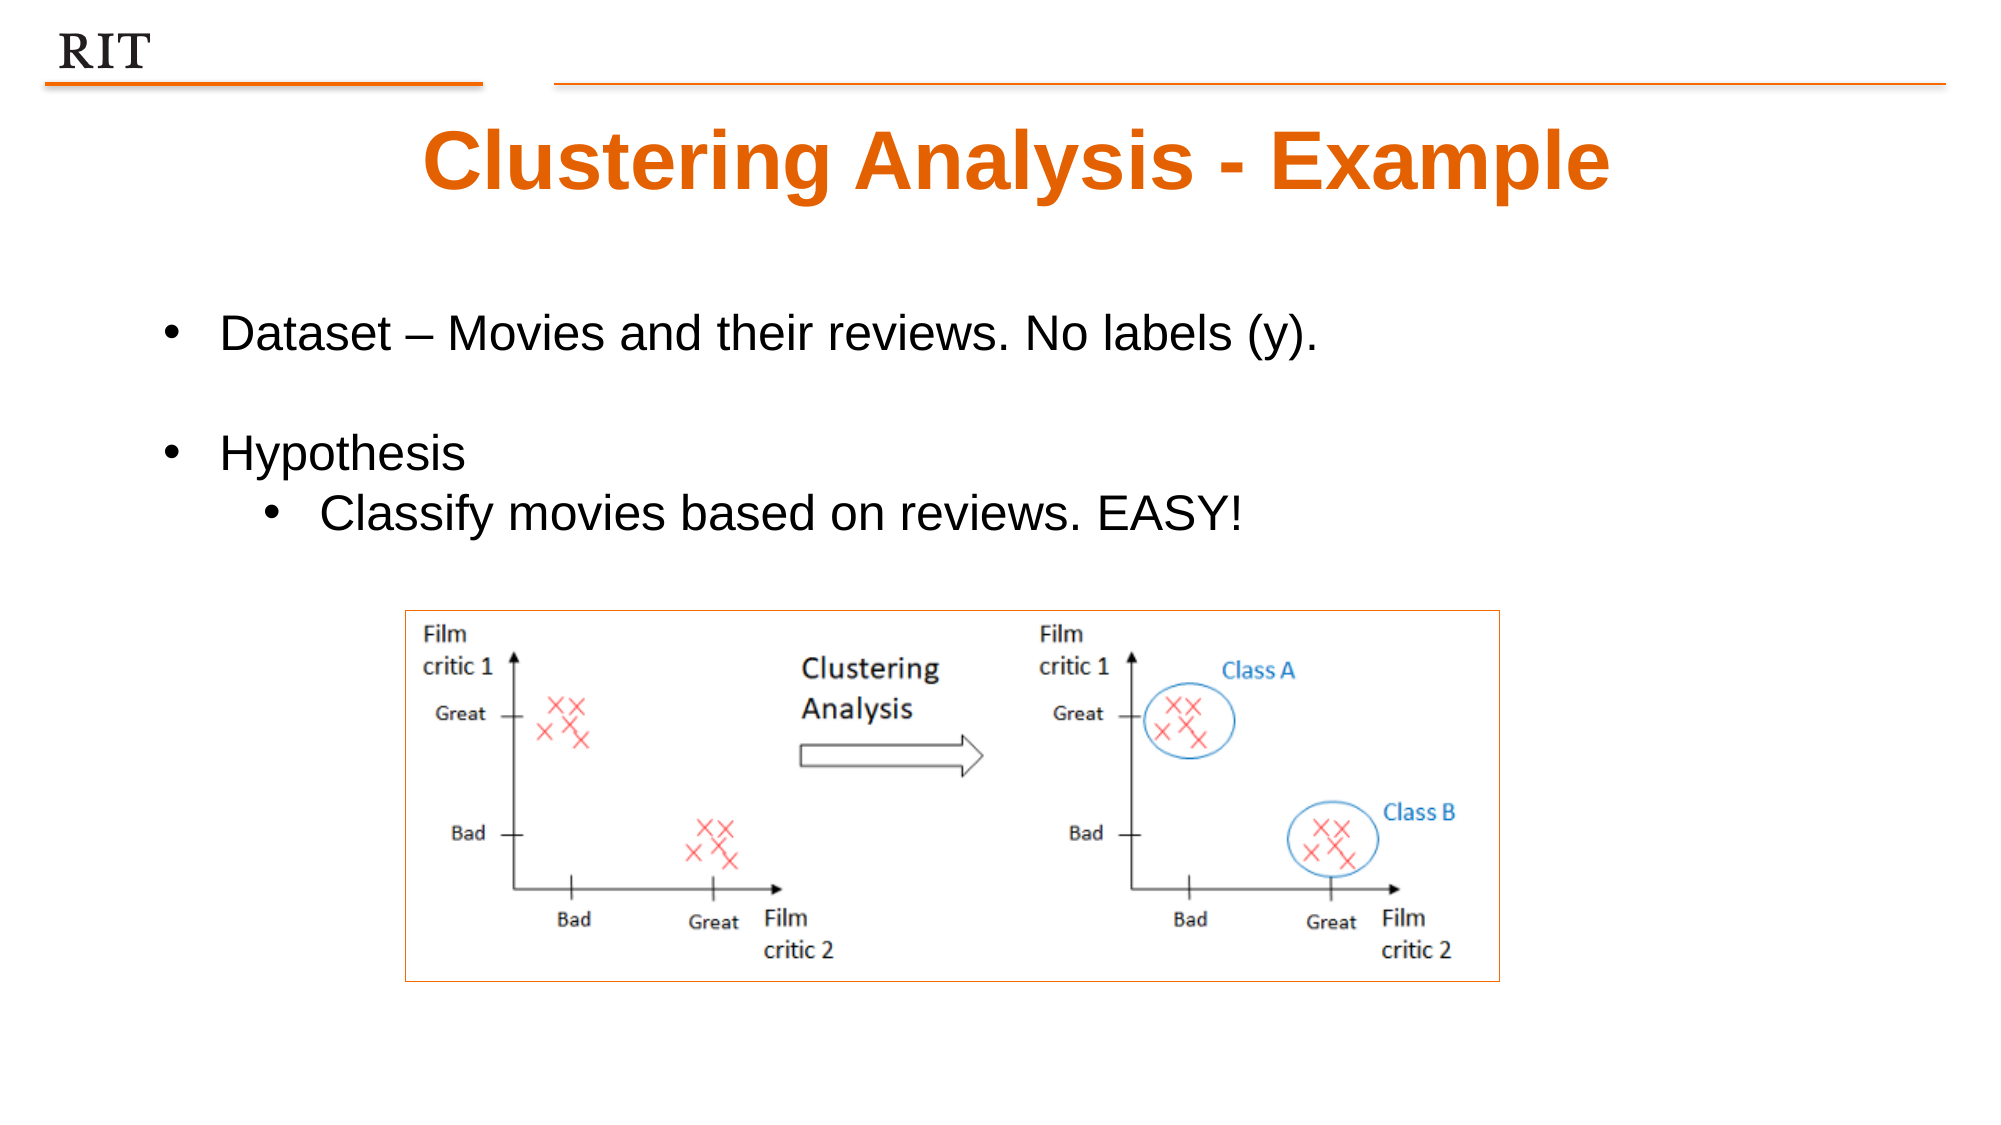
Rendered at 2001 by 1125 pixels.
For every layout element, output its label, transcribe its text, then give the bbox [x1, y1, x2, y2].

title Clustering Analysis - Example [117, 114, 1918, 198]
picture [405, 609, 1500, 983]
text_box Dataset – Movies and their reviews. No labels (y). Hypothesis Classify movies based on reviews. EASY! [143, 280, 1892, 966]
